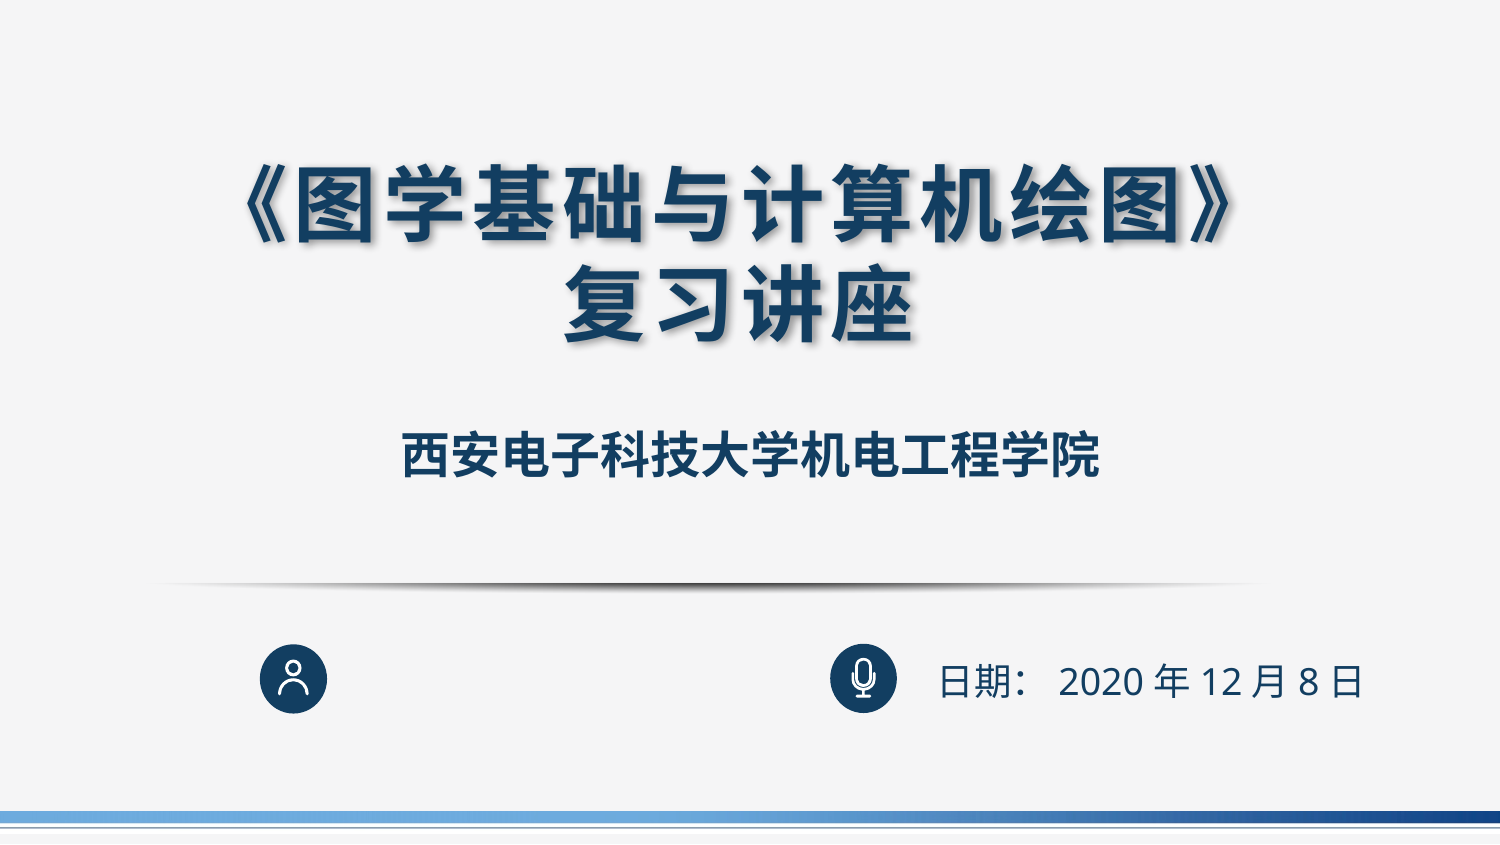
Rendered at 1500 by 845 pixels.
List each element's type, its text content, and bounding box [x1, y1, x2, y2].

text_box 西安电子科技大学机电工程学院 [354, 388, 1181, 530]
text_box 《图学基础与计算机绘图》 复习讲座 [61, 144, 1415, 360]
text_box 日期：2020年12月8日 [922, 650, 1384, 711]
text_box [829, 646, 898, 714]
picture [0, 811, 1500, 834]
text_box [259, 646, 328, 714]
picture [0, 531, 1500, 635]
